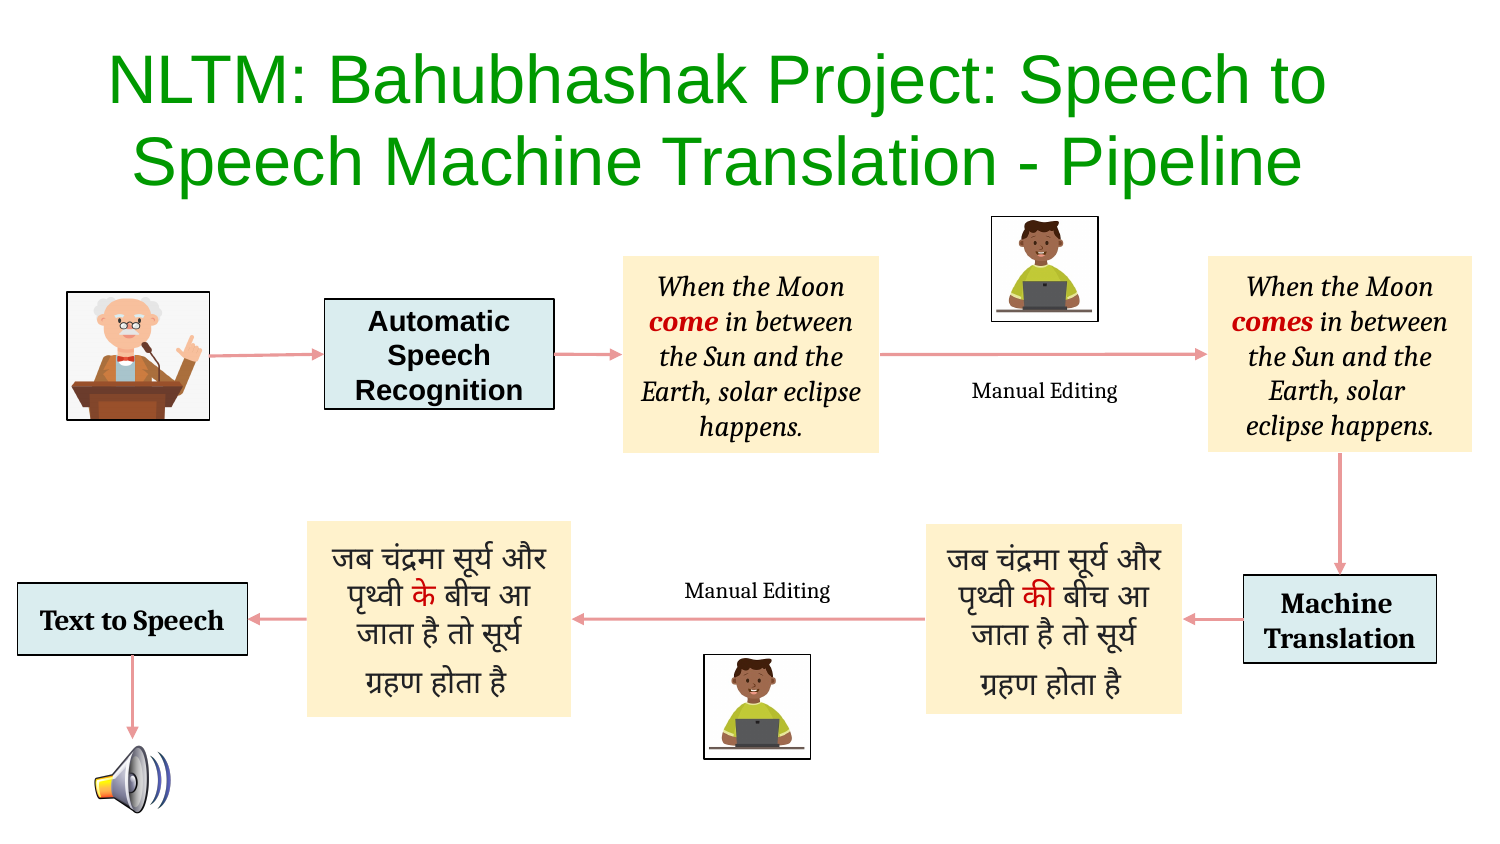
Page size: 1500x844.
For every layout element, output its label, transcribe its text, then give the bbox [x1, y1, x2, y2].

text_box Text to Speech [17, 583, 248, 656]
picture [991, 217, 1098, 321]
text_box When the Moon come in between the Sun and the Earth, solar eclipse happens. [622, 255, 881, 454]
text_box Machine Translation [1243, 575, 1437, 663]
picture [67, 292, 209, 420]
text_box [208, 353, 325, 357]
picture [704, 654, 810, 759]
picture [92, 738, 173, 820]
text_box Automatic Speech Recognition [324, 299, 554, 410]
title NLTM: Bahubhashak Project: Speech to Speech Machine Translation - Pipeline [67, 19, 1369, 206]
text_box Manual Editing [948, 363, 1142, 416]
text_box Manual Editing [660, 562, 854, 616]
text_box जब चंद्रमा सूर्य और पृथ्वी के बीच आ जाता है तो सूर्य ग्रहण होता है [306, 520, 572, 719]
text_box When the Moon comes in between the Sun and the Earth, solar eclipse happens. [1207, 255, 1473, 454]
text_box जब चंद्रमा सूर्य और पृथ्वी की बीच आ जाता है तो सूर्य ग्रहण होता है [924, 523, 1183, 715]
